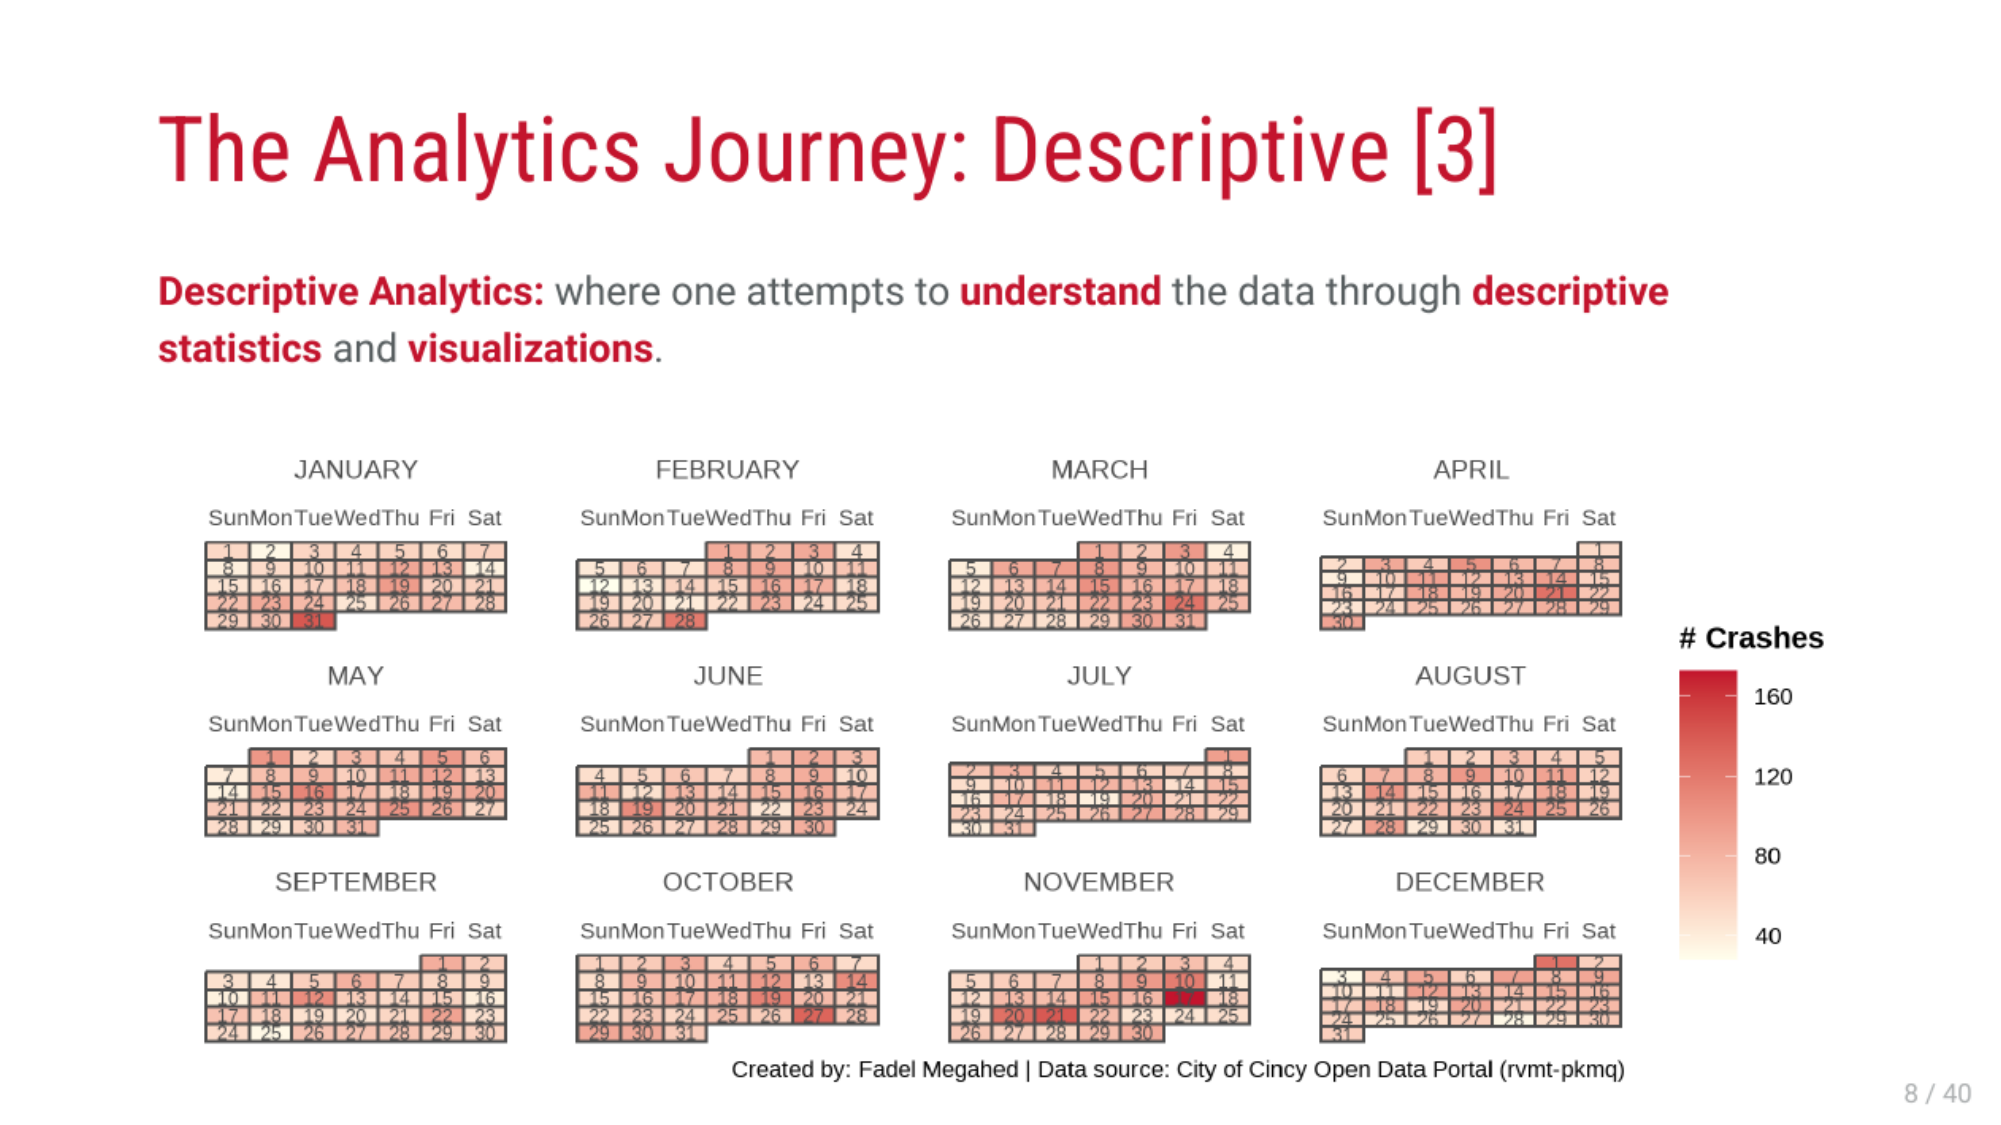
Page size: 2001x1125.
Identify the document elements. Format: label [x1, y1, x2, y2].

list [0, 0, 2000, 1125]
